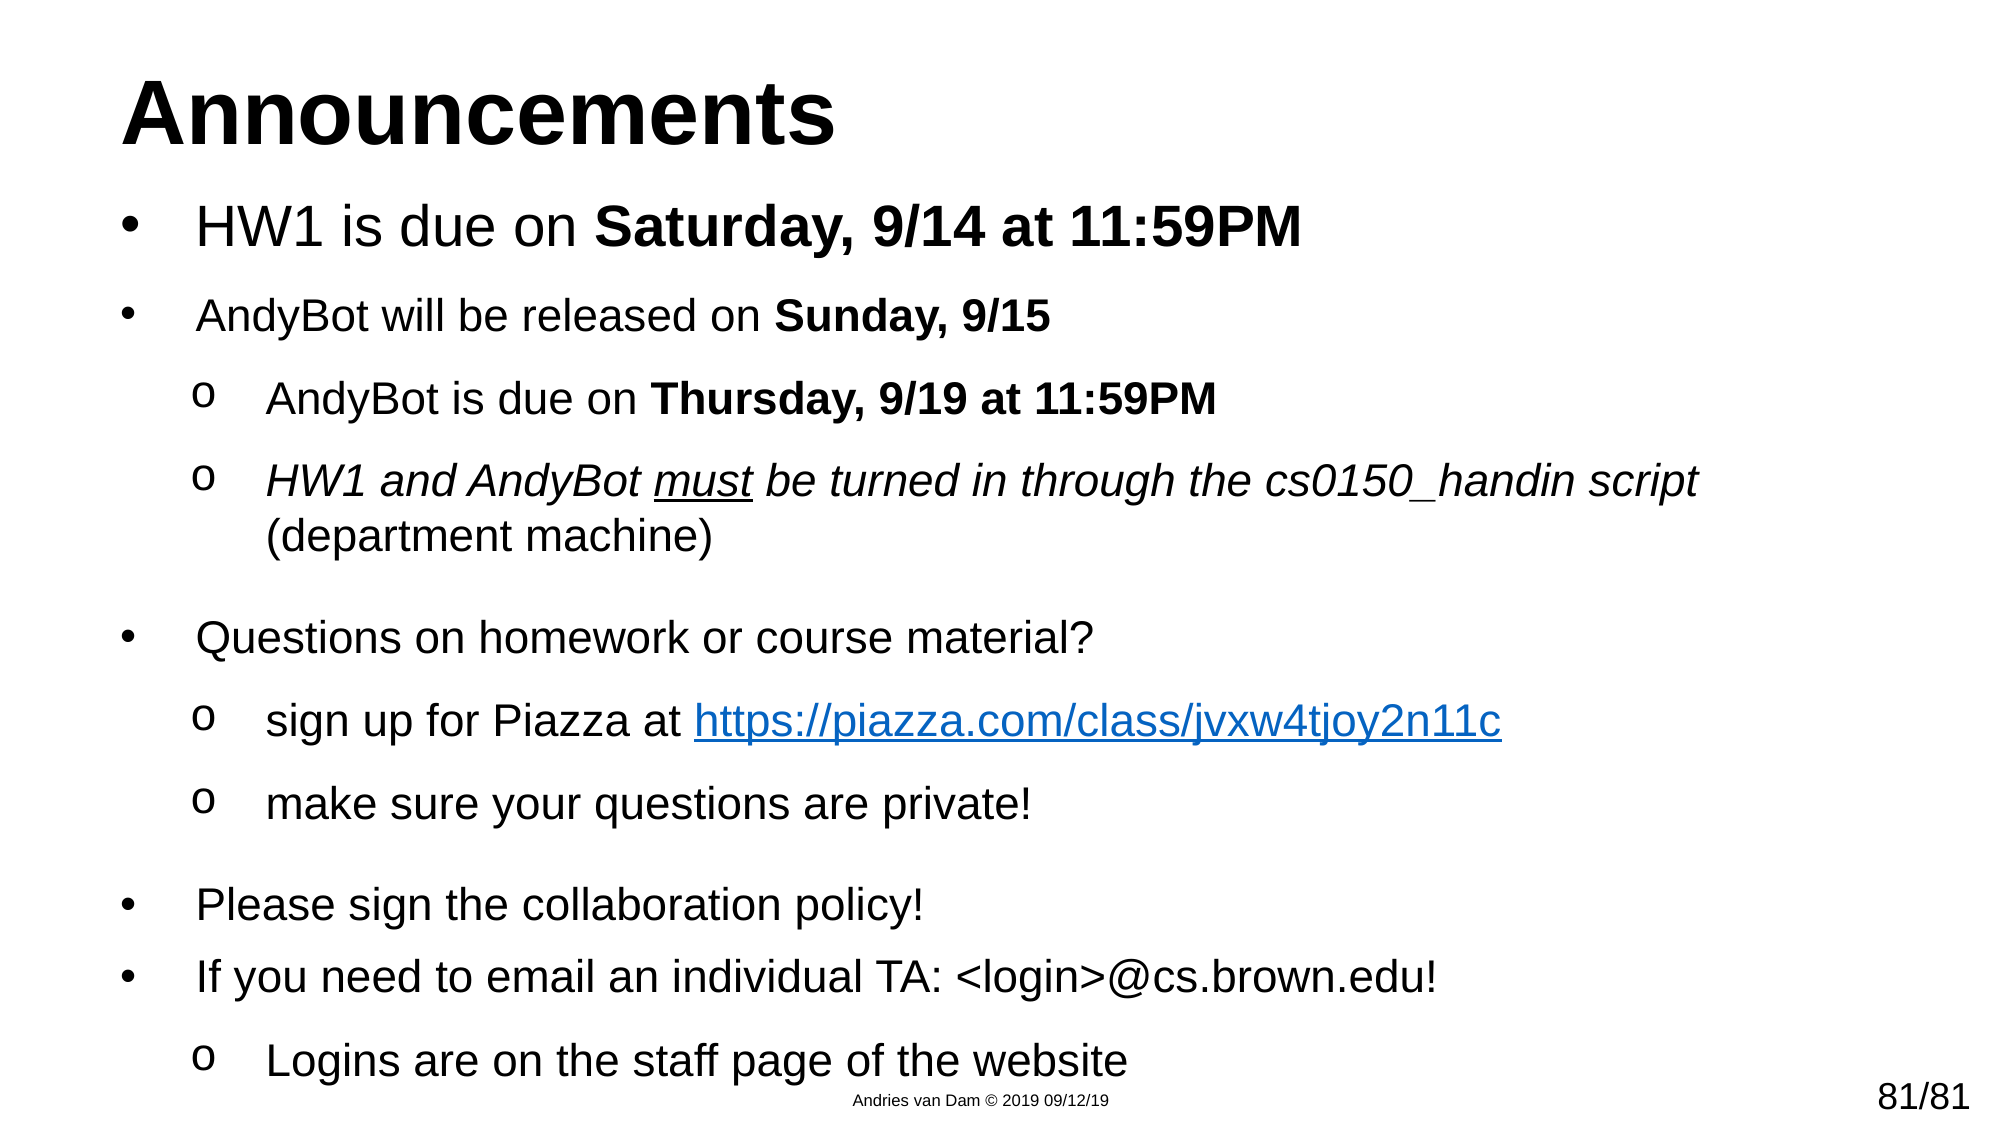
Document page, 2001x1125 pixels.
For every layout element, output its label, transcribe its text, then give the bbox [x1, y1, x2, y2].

text_box HW1 is due on Saturday, 9/14 at 11:59PM AndyBot will be released on Sunday, 9/15 AndyBot is due on Thursday, 9/19 at 11:59PM HW1 and AndyBot must be turned in through the cs0150_handin script (department machine) Questions on homework or course material? sign up for Piazza at https://piazza.com/class/jvxw4tjoy2n11c make sure your questions are private! Please sign the collaboration policy! If you need to email an individual TA: <login>@cs.brown.edu! Logins are on the staff page of the website [99, 133, 1962, 1012]
title Announcements [99, 45, 1900, 133]
